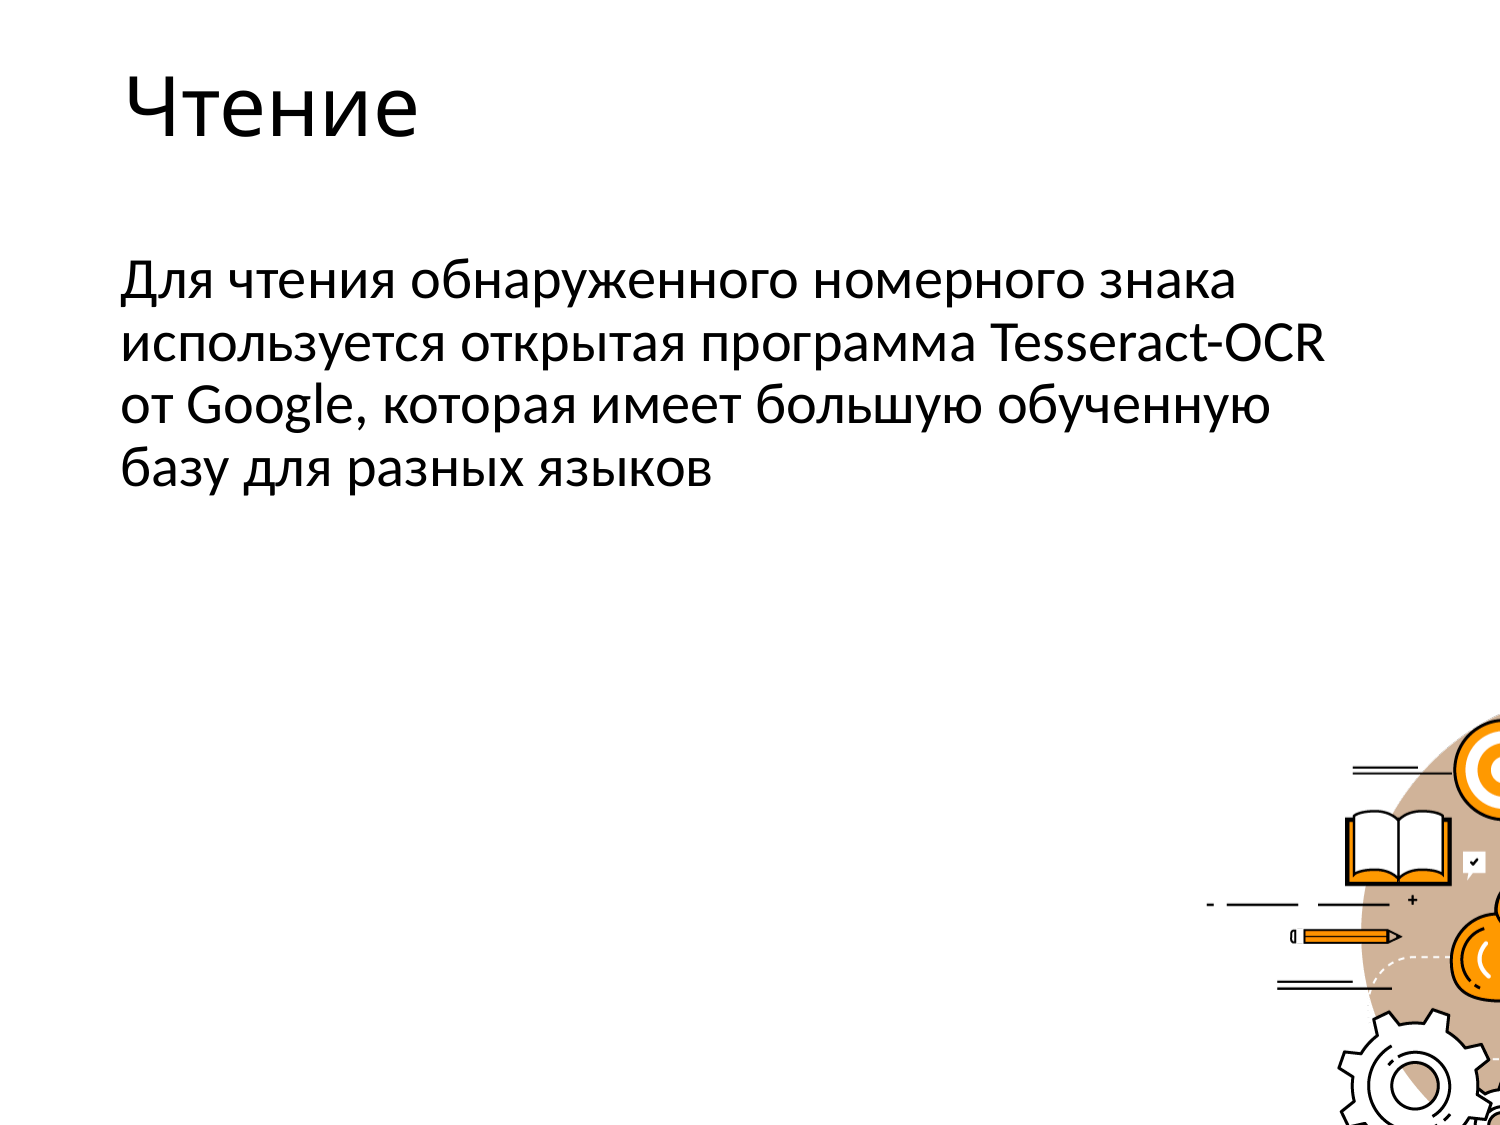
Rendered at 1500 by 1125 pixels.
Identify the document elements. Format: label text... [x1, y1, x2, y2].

list Для чтения обнаруженного номерного знака используется открытая программа Tesseract-OCR от Google, которая имеет большую обученную базу для разных языков [105, 240, 1397, 1014]
title Чтение [108, 0, 1395, 220]
picture [0, 0, 1500, 1125]
